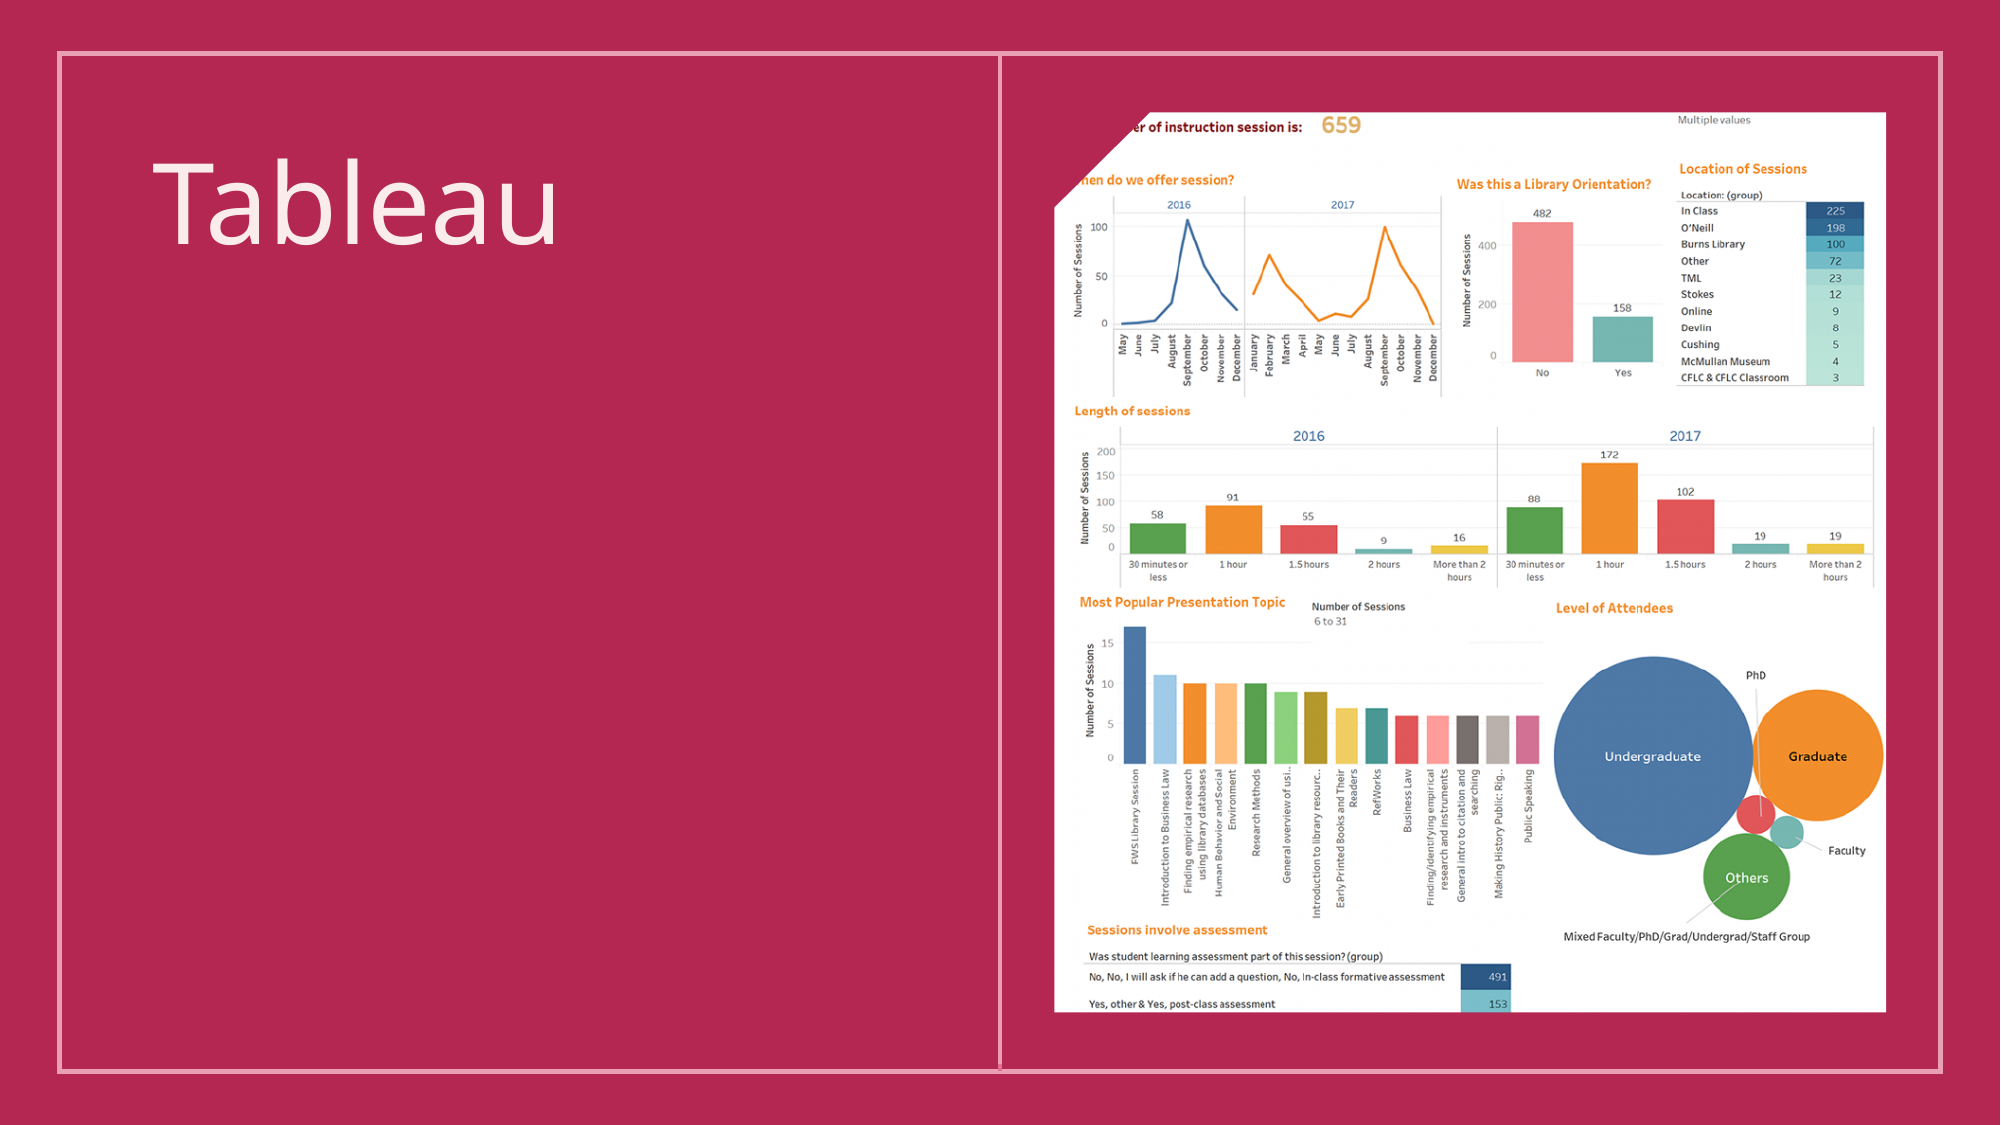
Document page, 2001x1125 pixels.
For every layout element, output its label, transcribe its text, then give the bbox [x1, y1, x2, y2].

picture [1054, 112, 1887, 1013]
title Tableau [137, 139, 933, 985]
